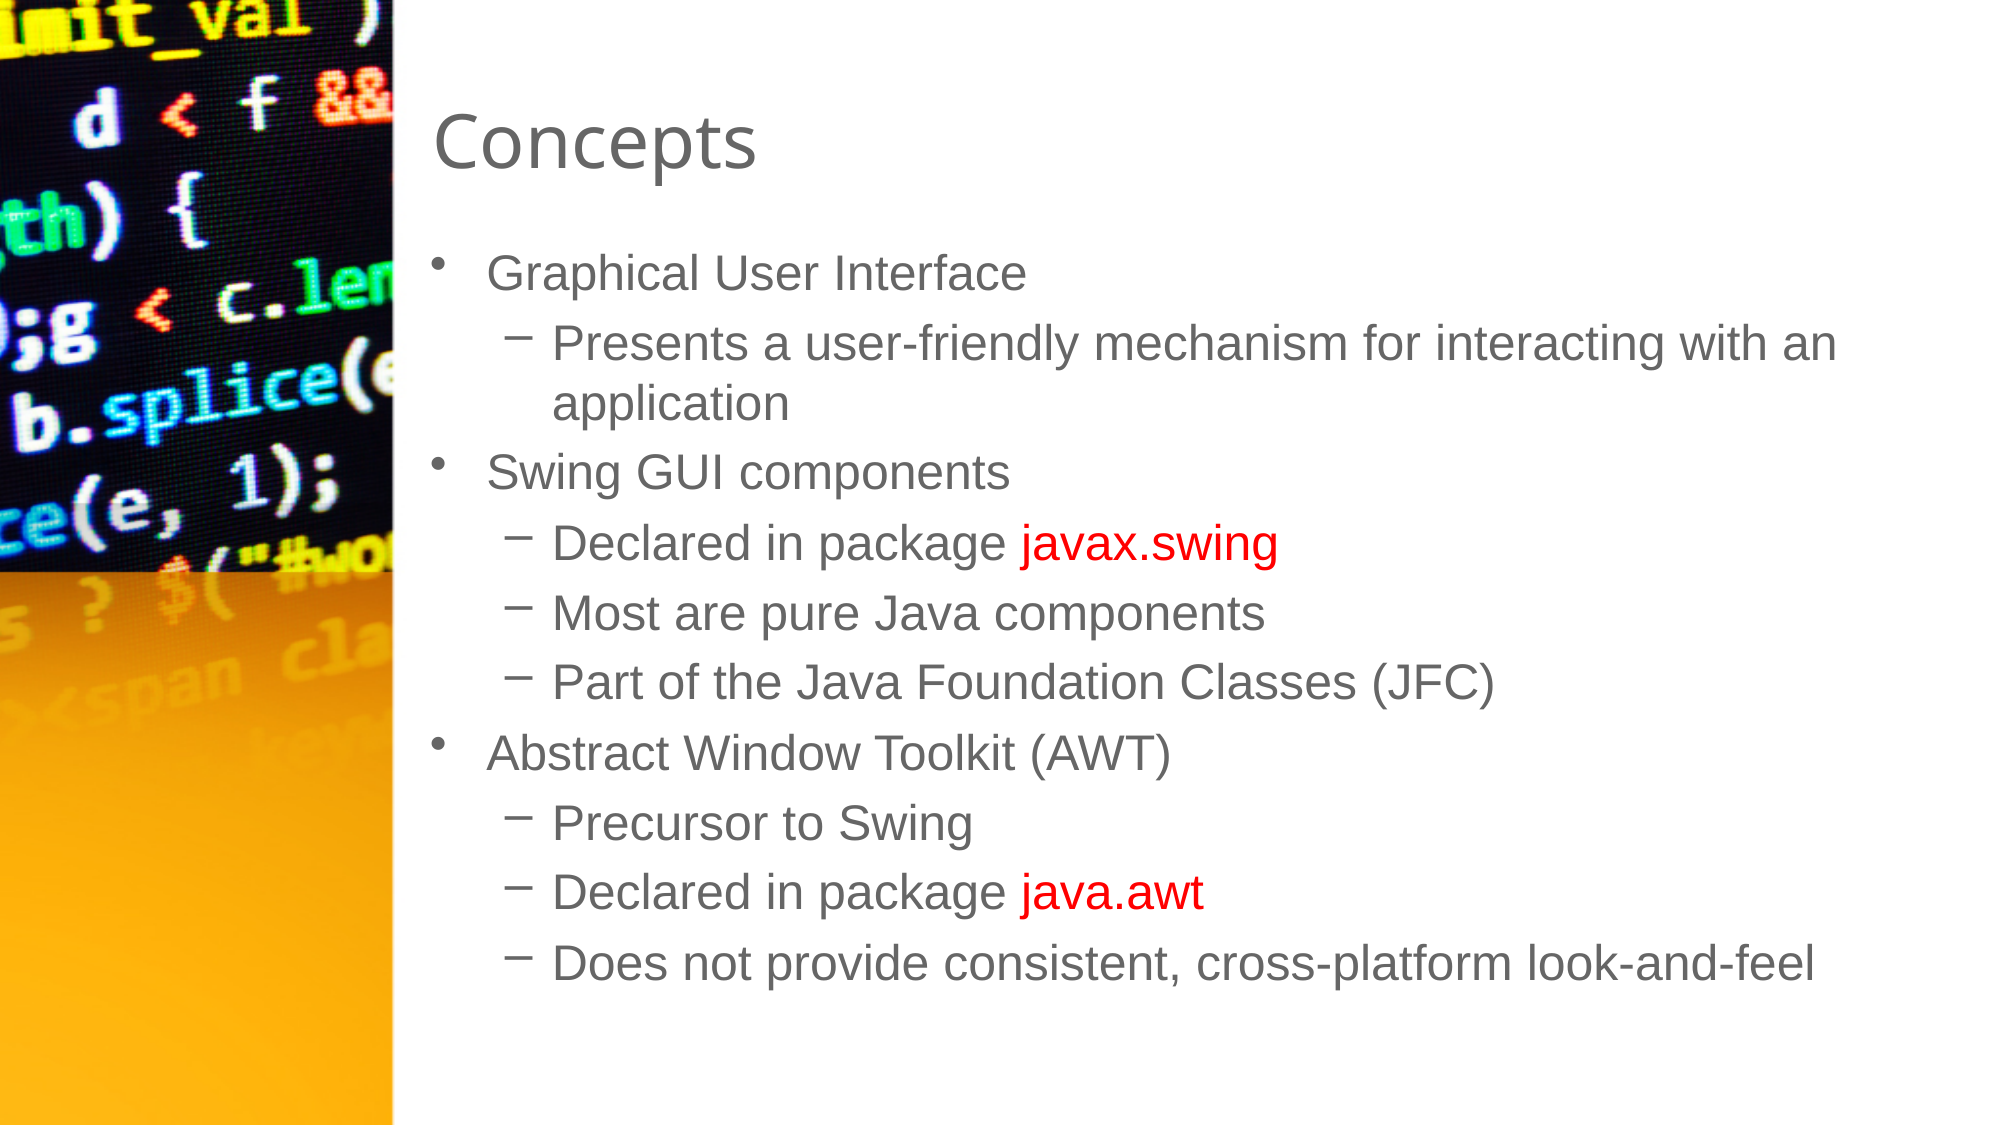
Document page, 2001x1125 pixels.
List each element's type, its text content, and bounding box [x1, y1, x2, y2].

title Concepts [417, 45, 1898, 232]
picture [0, 512, 14, 520]
picture [0, 0, 2001, 1125]
list Graphical User Interface Presents a user-friendly mechanism for interacting with an application Swing GUI components Declared in package javax.swing Most are pure Java components Part of the Java Foundation Classes (JFC) Abstract Window Toolkit (AWT) Precursor to Swing Declared in package java.awt Does not provide consistent, cross-platform look-and-feel [414, 232, 1898, 975]
